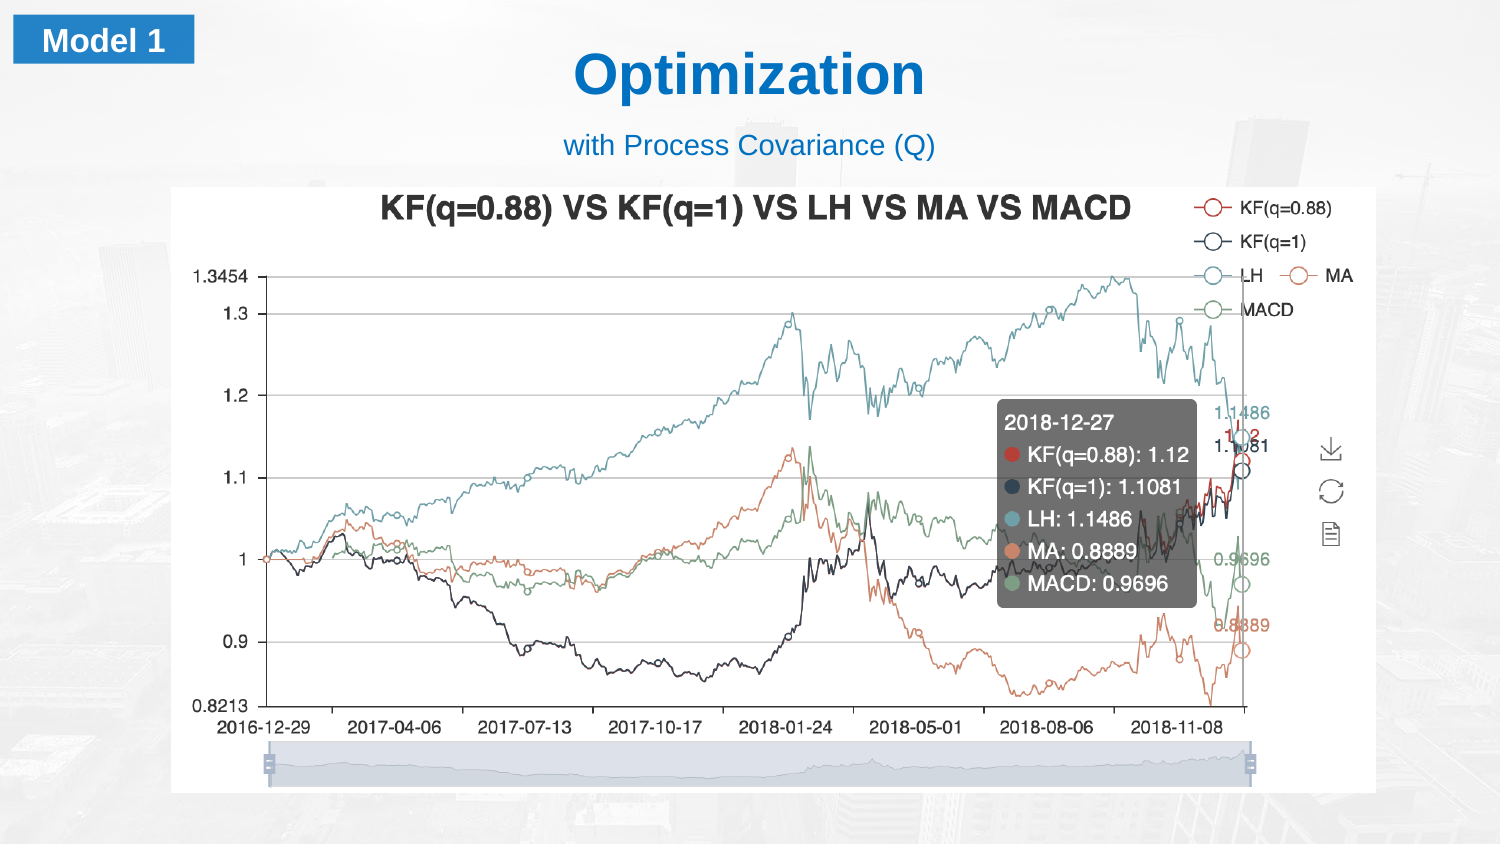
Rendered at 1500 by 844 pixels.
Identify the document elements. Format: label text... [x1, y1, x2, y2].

text_box [11, 12, 197, 66]
text_box with Process Covariance (Q) [512, 119, 988, 168]
text_box Optimization [538, 23, 962, 118]
picture [0, 0, 1500, 844]
text_box Model 1 [21, 18, 187, 60]
